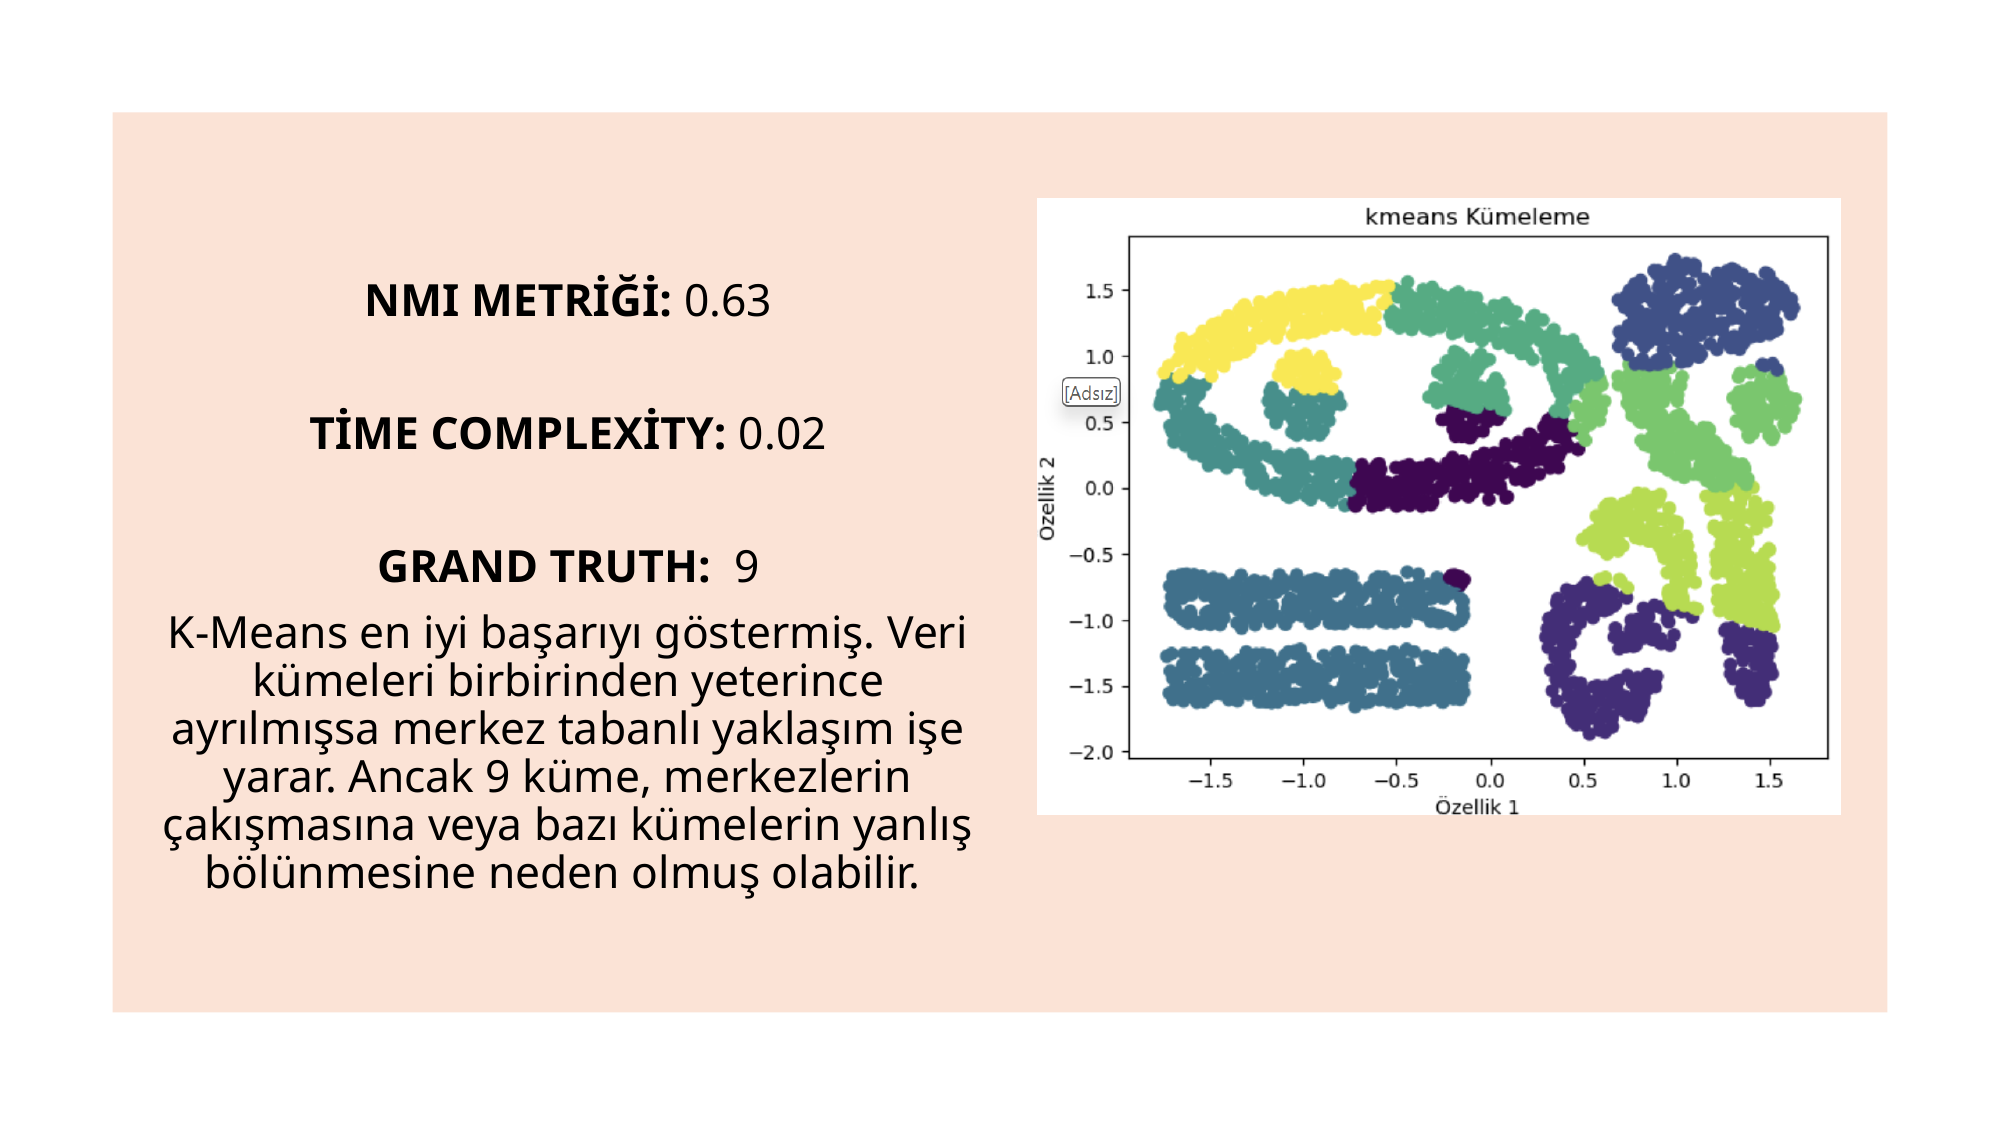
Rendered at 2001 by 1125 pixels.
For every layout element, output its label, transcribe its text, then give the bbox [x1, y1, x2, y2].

text_box [111, 111, 1889, 1014]
text_box [0, 0, 2000, 1125]
subtitle NMI METRİĞİ: 0.63 TİME COMPLEXİTY: 0.02 GRAND TRUTH: 9 K-Means en iyi başarıyı göstermiş. Veri kümeleri birbirinden yeterince ayrılmışsa merkez tabanlı yaklaşım işe yarar. Ancak 9 küme, merkezlerin çakışmasına veya bazı kümelerin yanlış bölünmesine neden olmuş olabilir. [147, 198, 990, 948]
picture [1036, 198, 1841, 815]
